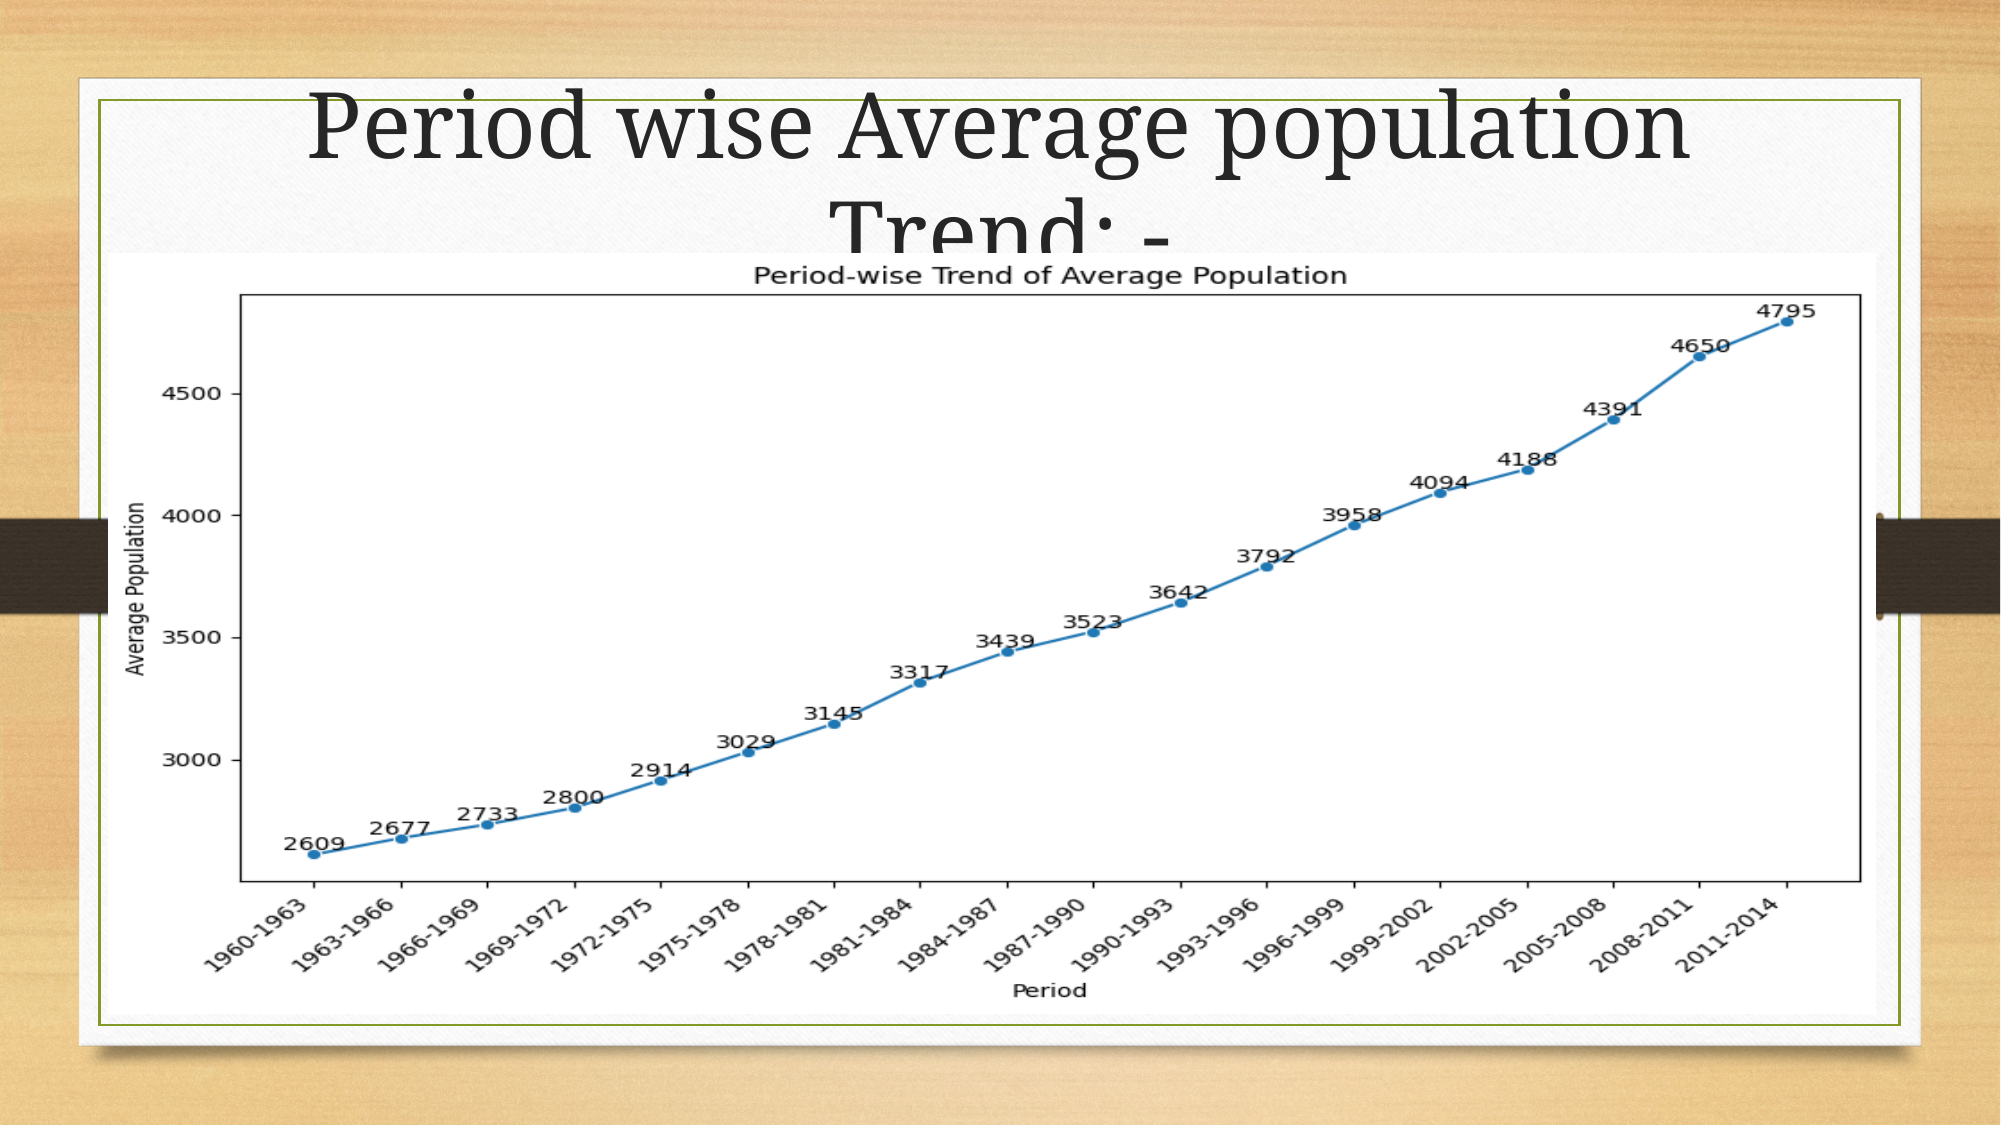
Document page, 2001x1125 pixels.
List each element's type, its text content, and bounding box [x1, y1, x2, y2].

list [107, 252, 1876, 1014]
picture [0, 0, 2001, 1125]
title Period wise Average population Trend: - [212, 111, 1788, 241]
